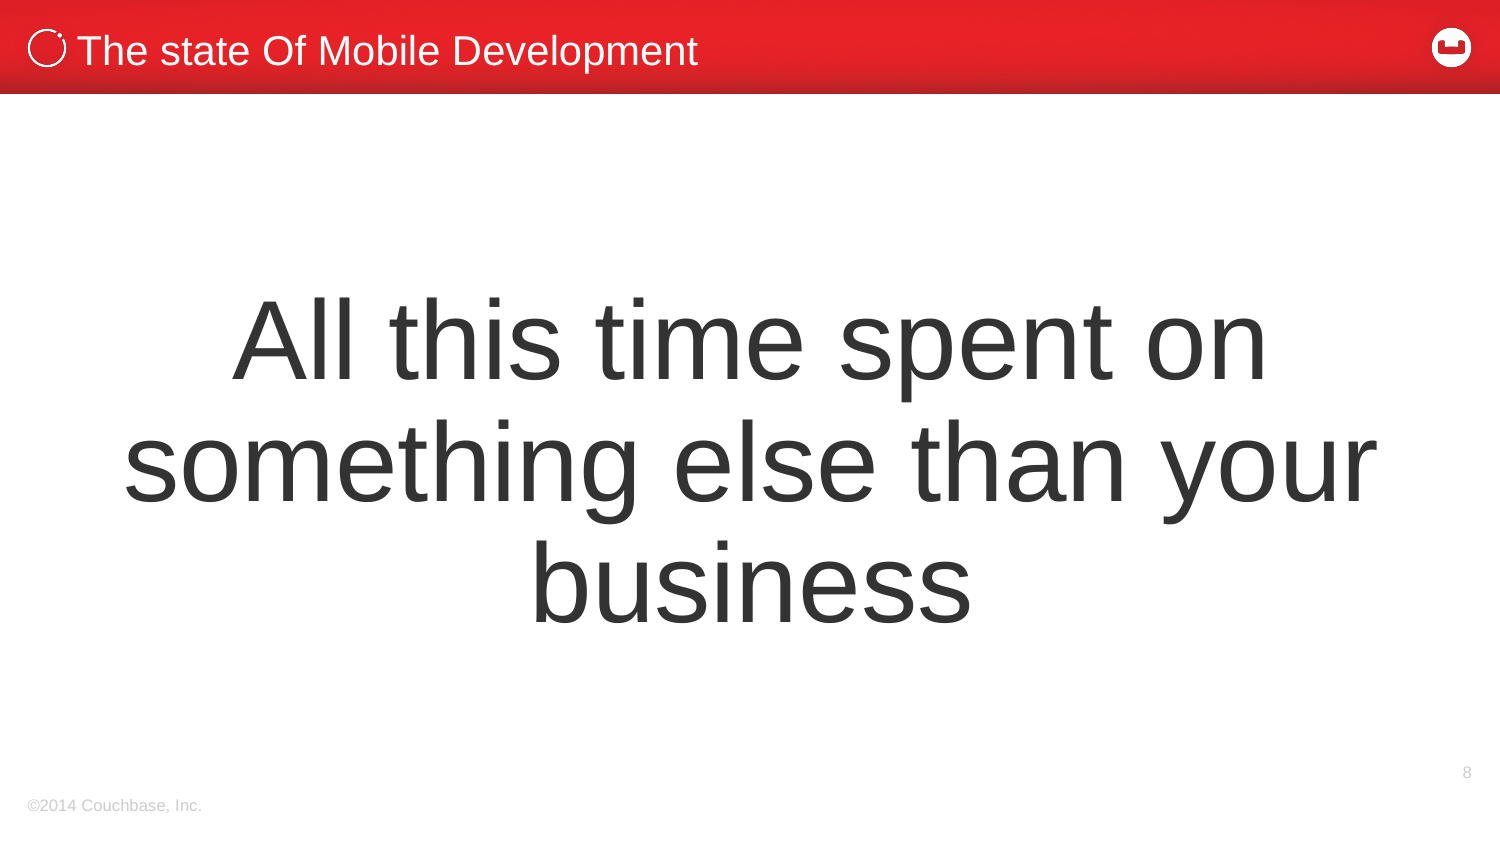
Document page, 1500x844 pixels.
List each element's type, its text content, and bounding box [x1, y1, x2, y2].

slide_number 8 [1349, 760, 1473, 783]
list All this time spent on something else than your business [75, 173, 1427, 756]
picture [0, 0, 1500, 94]
text_box ©2014 Couchbase, Inc. [27, 794, 503, 815]
title The state Of Mobile Development [76, 2, 1428, 94]
